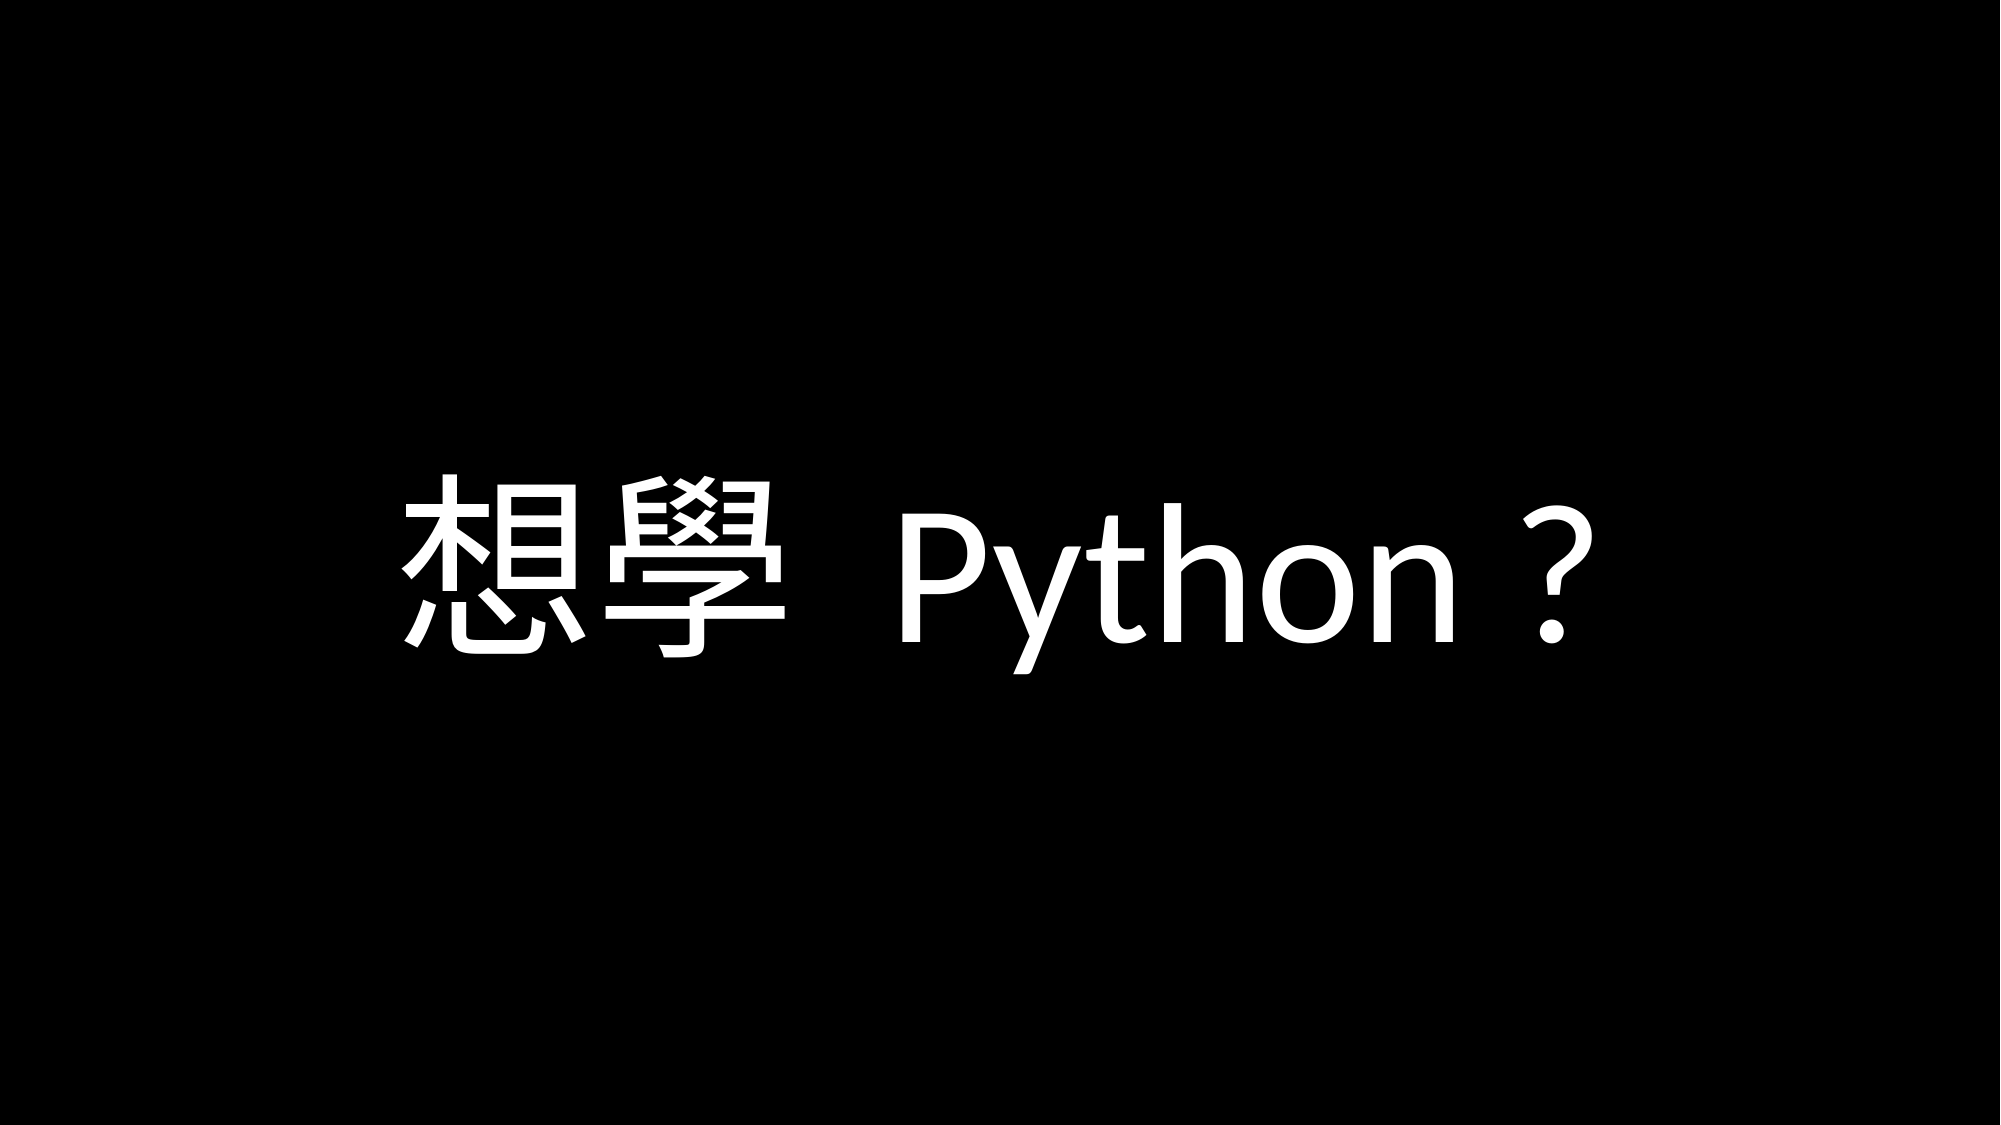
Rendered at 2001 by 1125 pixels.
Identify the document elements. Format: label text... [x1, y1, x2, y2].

text_box 想學 Python ? [0, 0, 2000, 1125]
